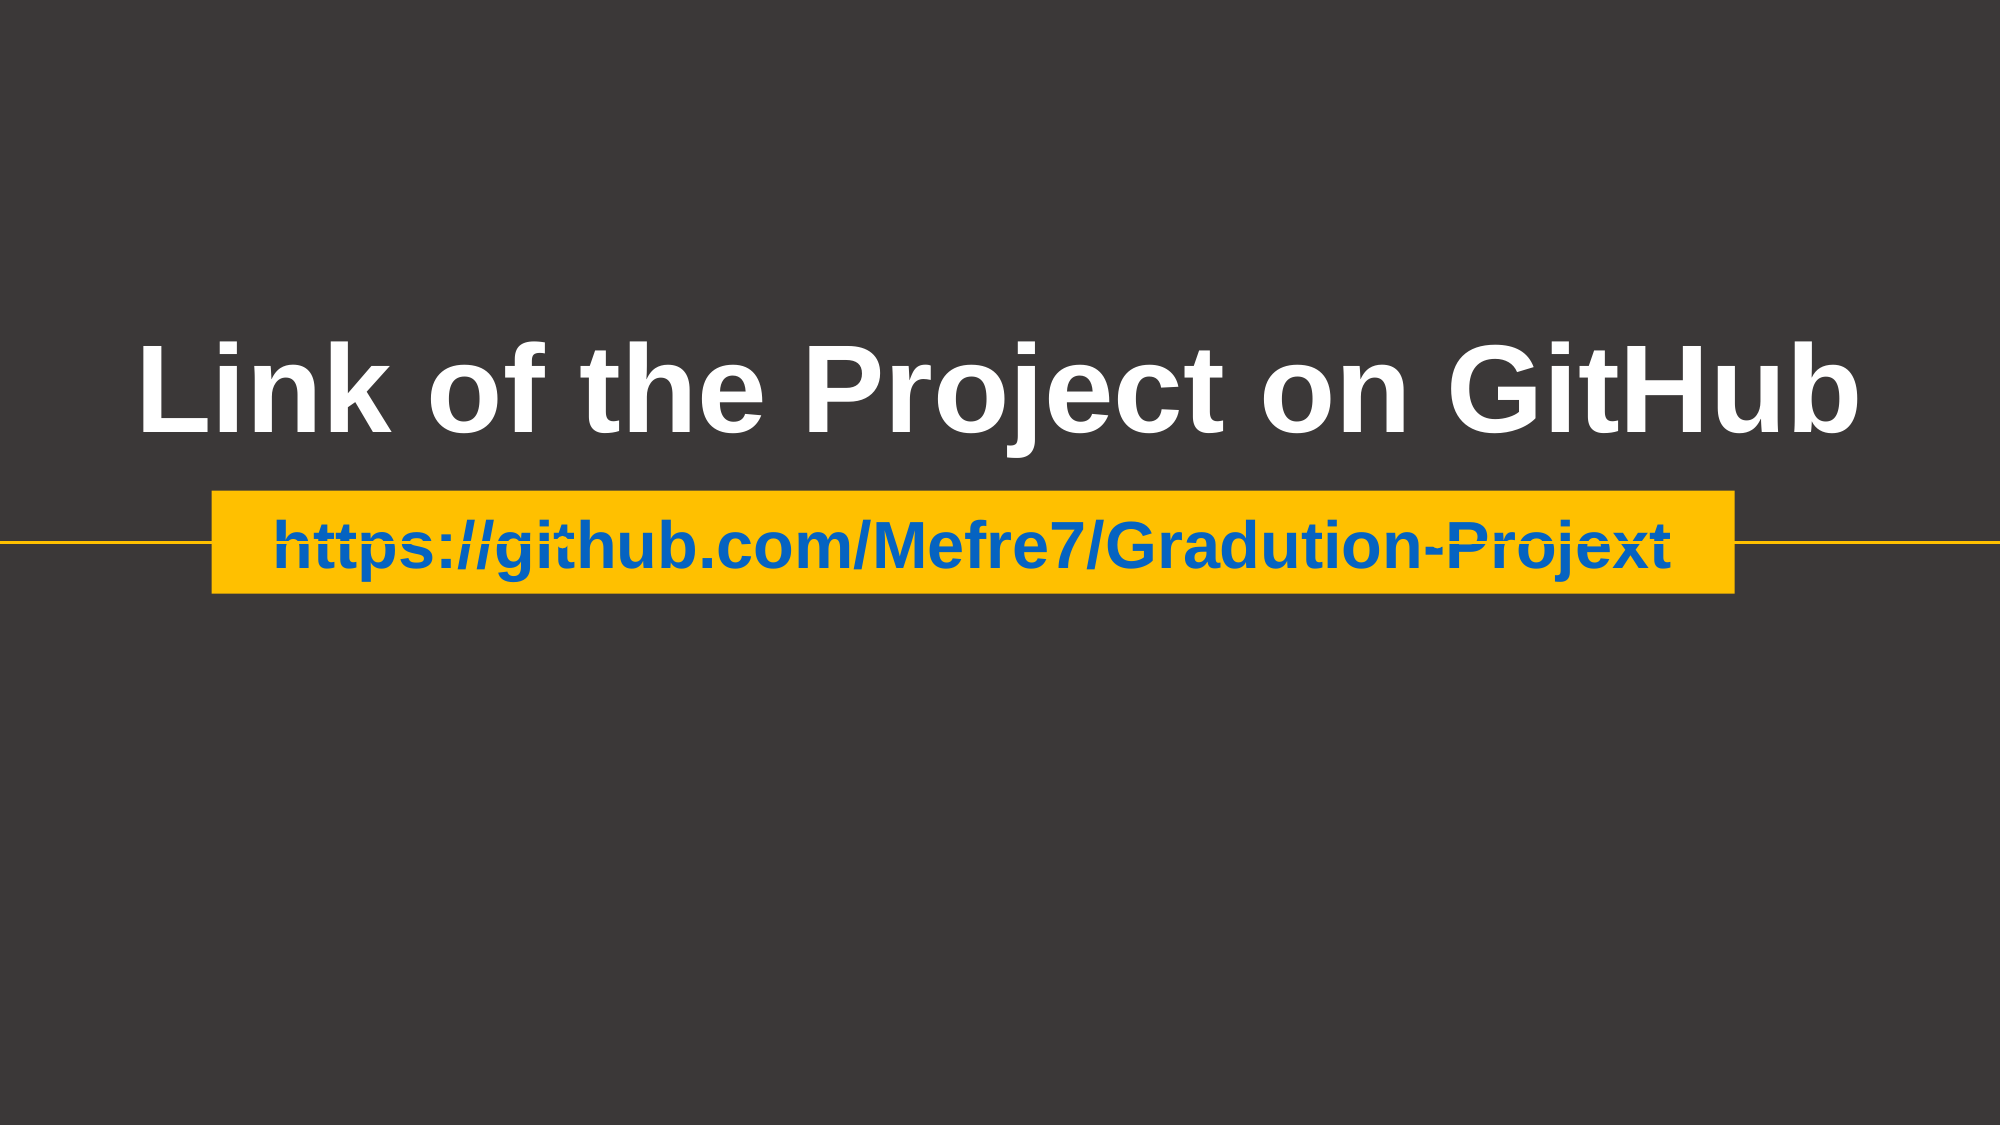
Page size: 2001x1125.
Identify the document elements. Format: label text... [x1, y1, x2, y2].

text_box https://github.com/Mefre7/Gradution-Projext [211, 490, 1736, 595]
text_box Link of the Project on GitHub [120, 300, 1880, 466]
